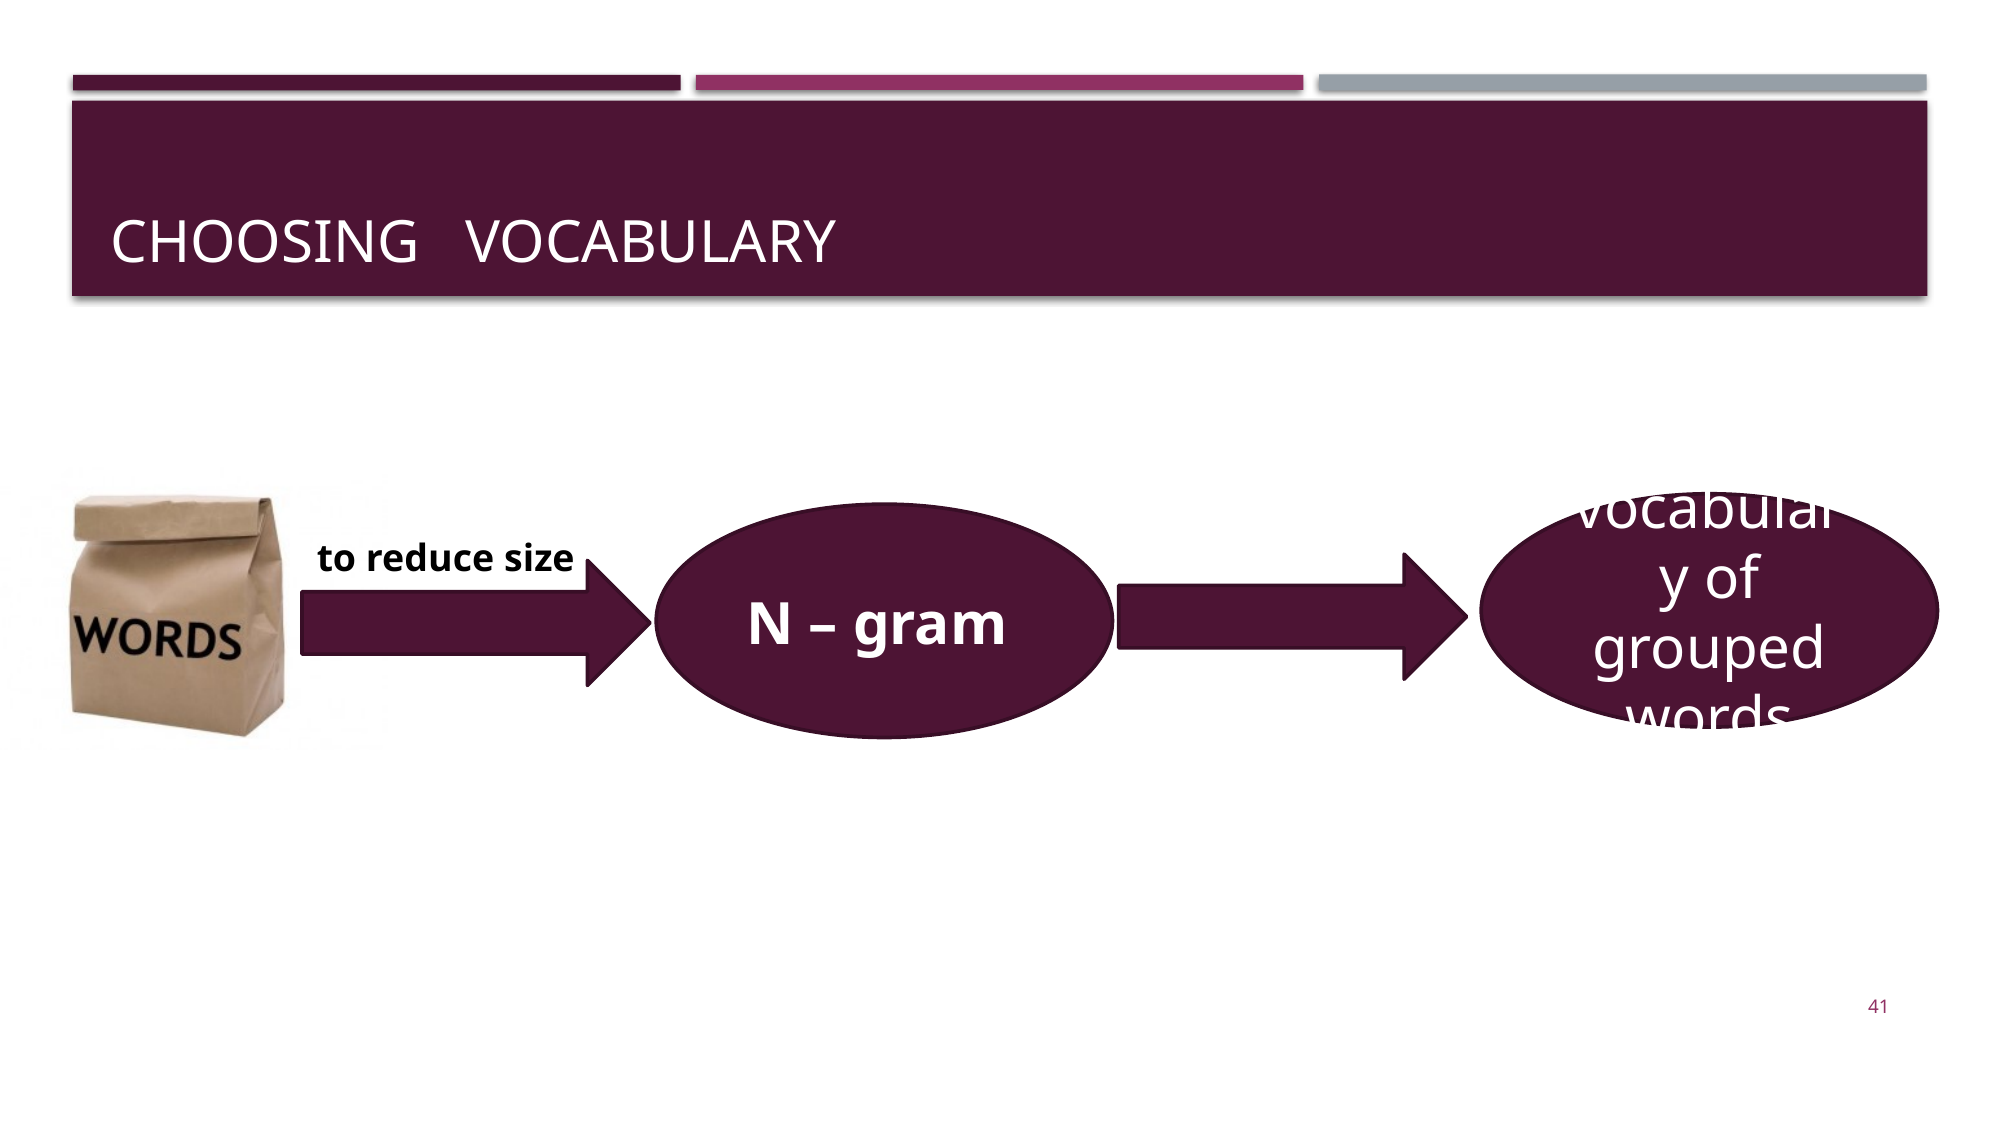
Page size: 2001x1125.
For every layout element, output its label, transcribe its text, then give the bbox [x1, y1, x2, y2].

title Choosing vocabulary [95, 115, 1905, 282]
slide_number 41 [1732, 977, 1905, 1037]
picture [0, 466, 389, 750]
text_box [392, 587, 652, 688]
text_box [1116, 552, 1468, 681]
text_box vocabulary of grouped words [1479, 491, 1940, 729]
text_box to reduce size [392, 527, 698, 587]
text_box N – gram [654, 502, 1115, 740]
